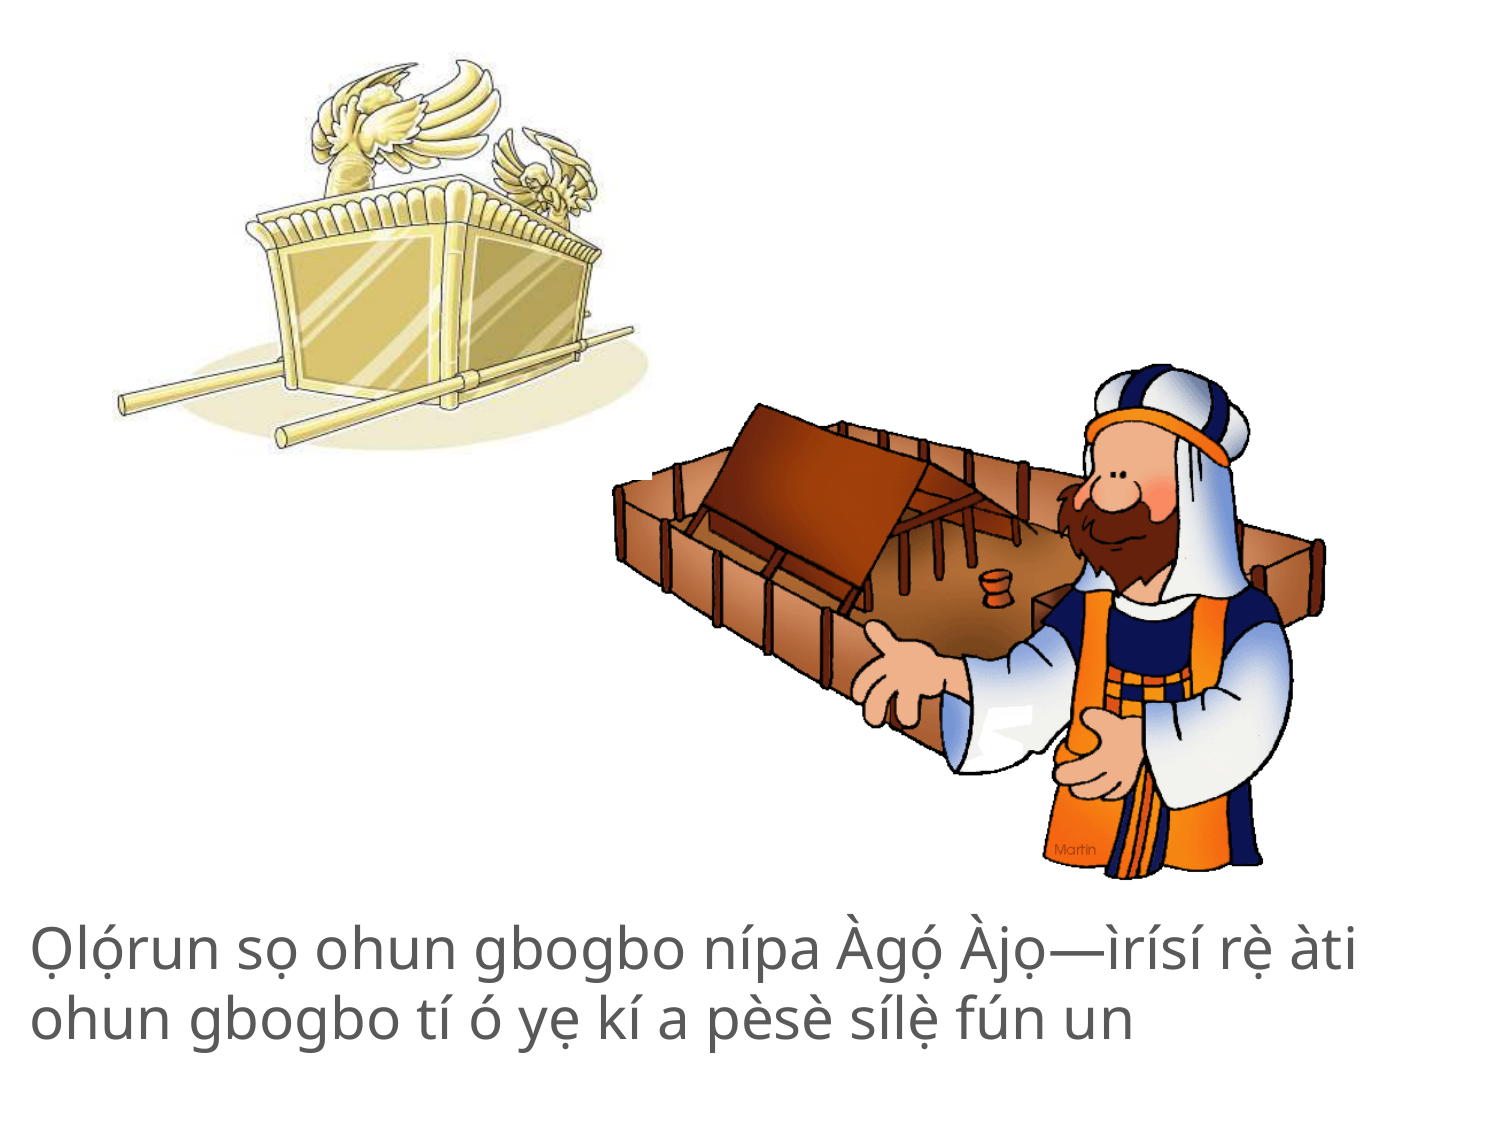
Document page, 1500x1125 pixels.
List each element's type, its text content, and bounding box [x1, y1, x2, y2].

text_box Ọlọ́run sọ ohun gbogbo nípa Àgọ́ Àjọ—ìrísí rẹ̀ àti ohun gbogbo tí ó yẹ kí a pèsè sílẹ̀ fún un [14, 903, 1486, 1059]
picture [111, 18, 1340, 895]
